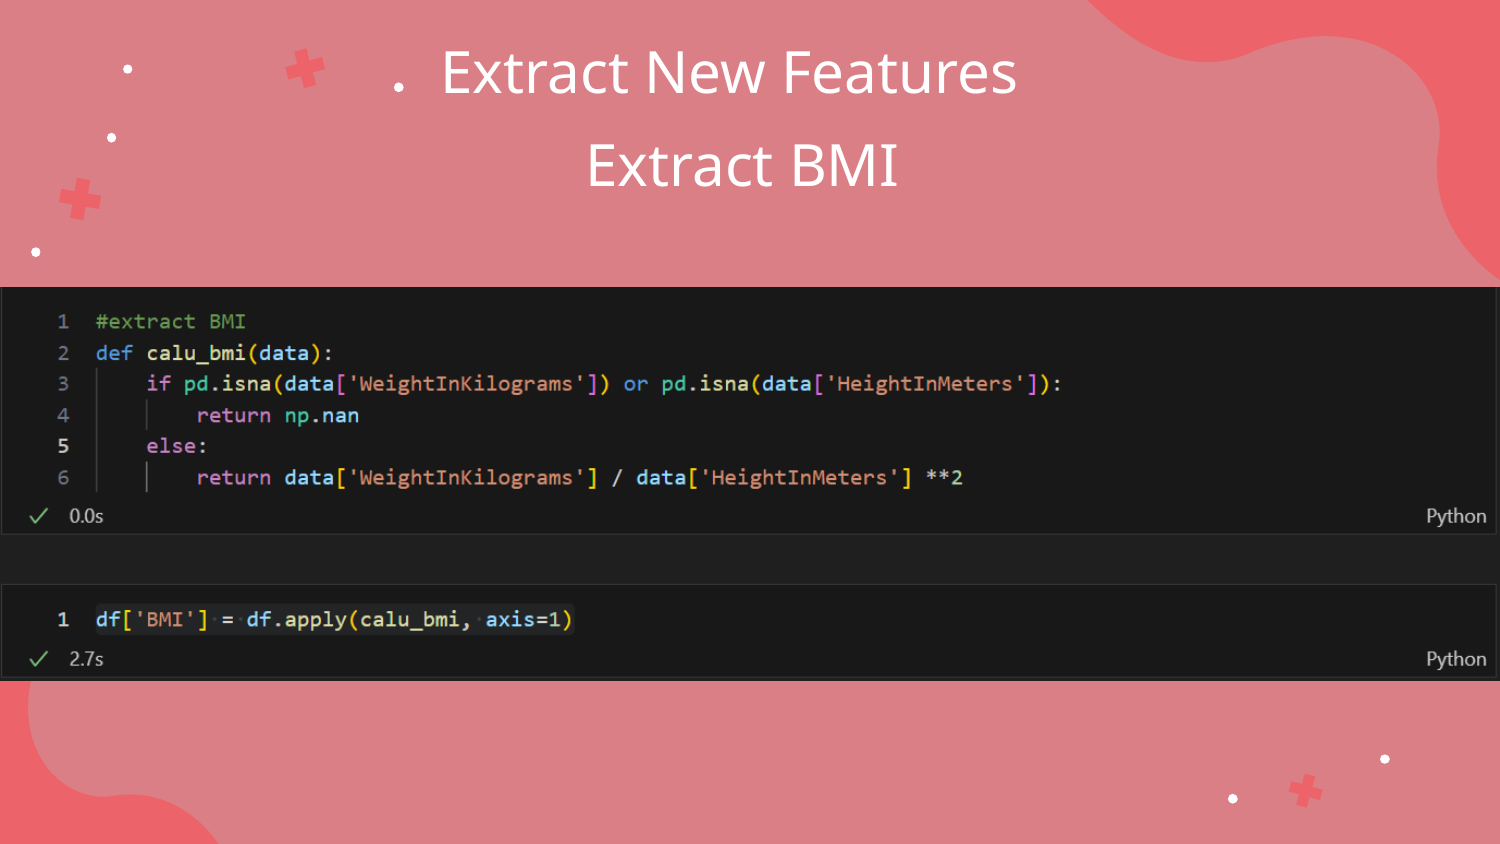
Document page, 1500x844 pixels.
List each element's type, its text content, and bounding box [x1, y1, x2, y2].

title Extract New Features [96, 66, 1363, 145]
picture [0, 287, 1500, 681]
text_box Extract BMI [116, 124, 1383, 203]
